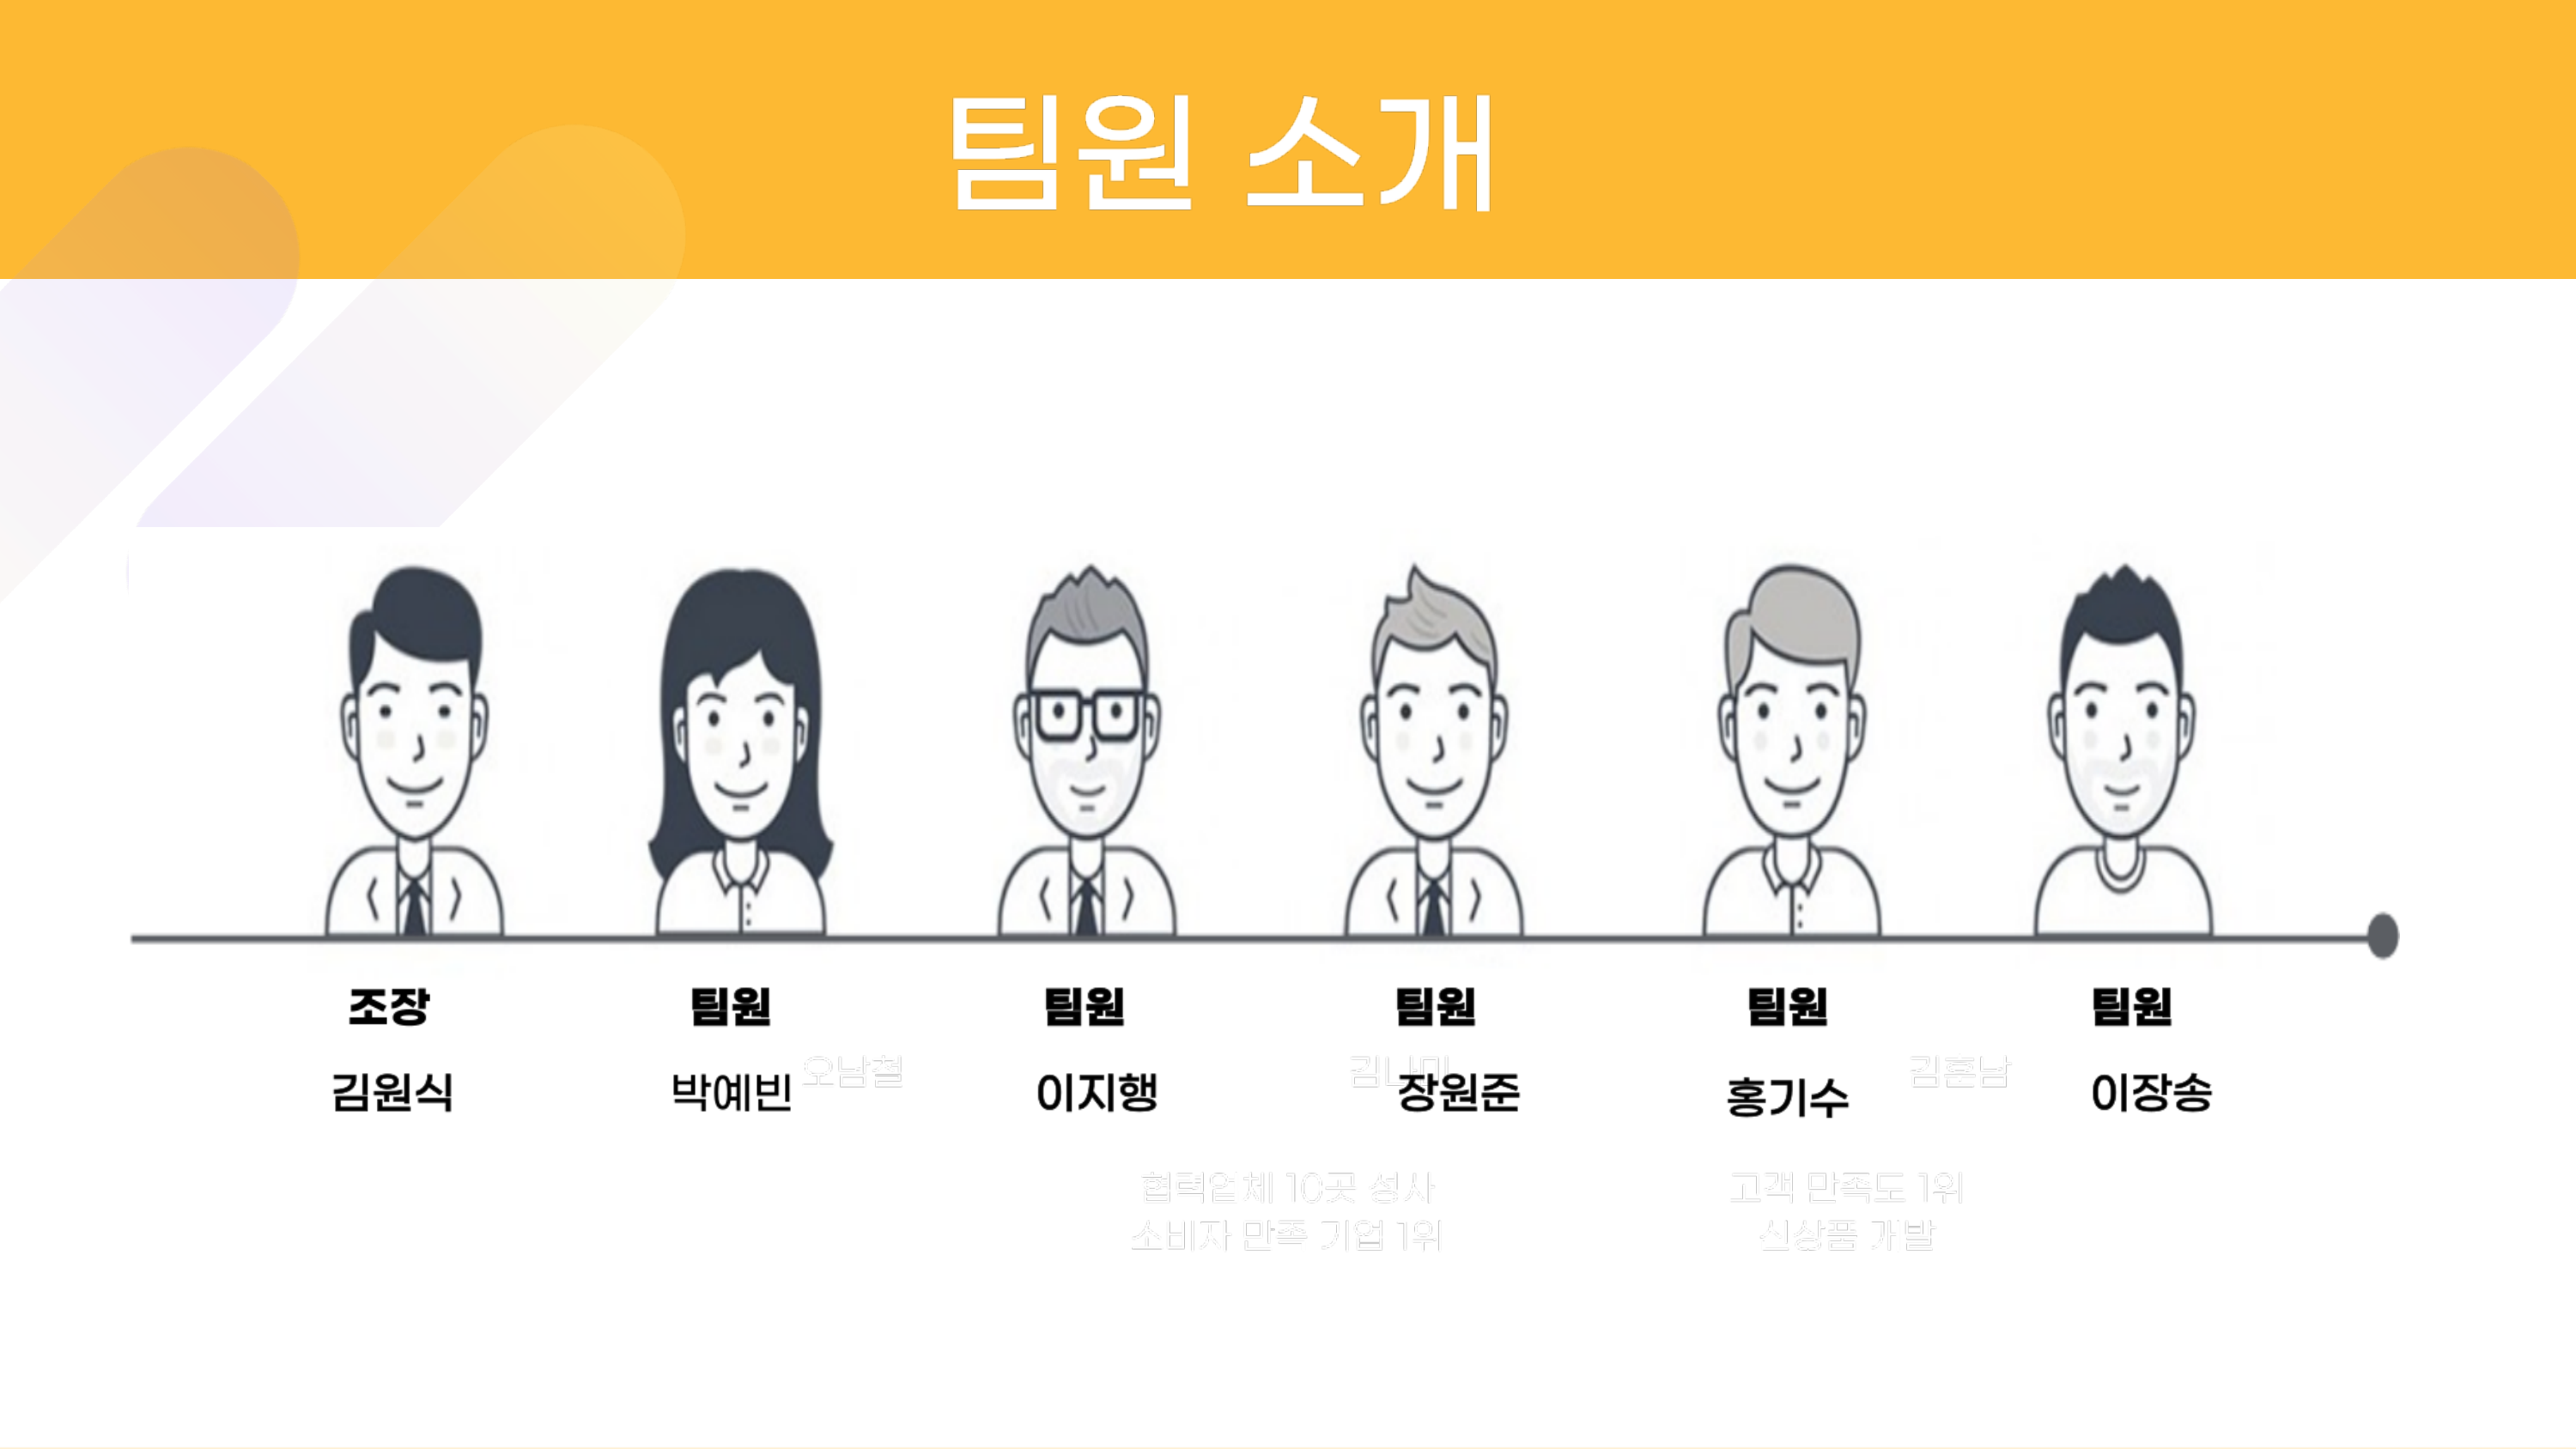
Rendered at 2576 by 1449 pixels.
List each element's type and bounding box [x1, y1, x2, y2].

picture [670, 52, 1563, 278]
picture [532, 973, 1177, 1138]
picture [190, 973, 449, 1052]
picture [1589, 973, 1848, 1052]
picture [1650, 1161, 1982, 1279]
picture [194, 1060, 473, 1138]
picture [1237, 973, 1540, 1138]
text_box [129, 527, 2400, 981]
picture [1896, 973, 2232, 1138]
picture [1091, 1161, 1461, 1279]
picture [1589, 1065, 1868, 1143]
text_box [0, 78, 731, 752]
text_box [0, 278, 2576, 1449]
